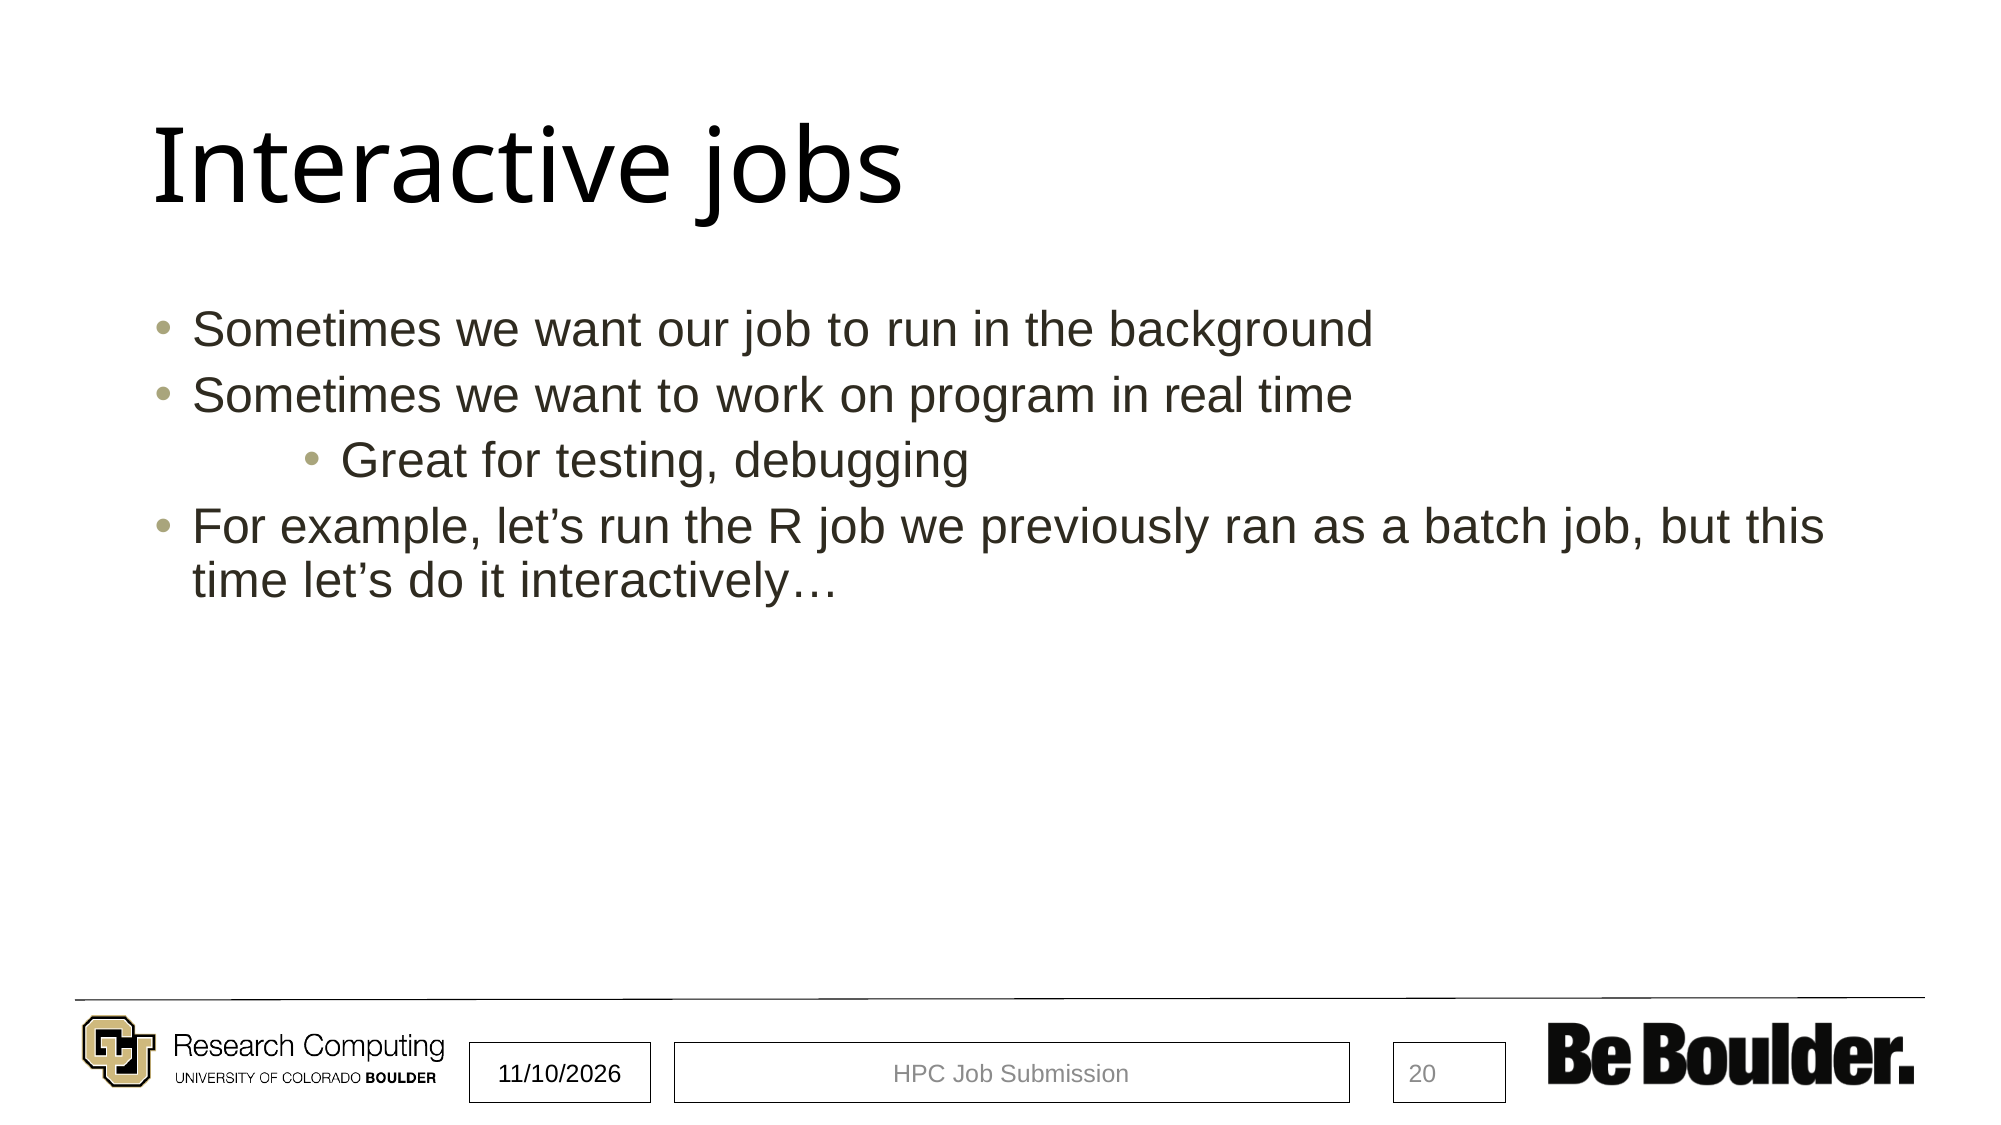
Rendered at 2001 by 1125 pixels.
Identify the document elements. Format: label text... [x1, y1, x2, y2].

picture [81, 1015, 444, 1088]
picture [1524, 1015, 1938, 1088]
slide_number 20 [1393, 1042, 1506, 1103]
footer HPC Job Submission [674, 1042, 1350, 1103]
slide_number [469, 1042, 651, 1103]
title Interactive jobs [137, 59, 1863, 278]
list Sometimes we want our job to run in the background Sometimes we want to work on program in real time Great for testing, debugging For example, let’s run the R job we previously ran as a batch job, but this time let’s do it interactively… [137, 296, 1863, 979]
